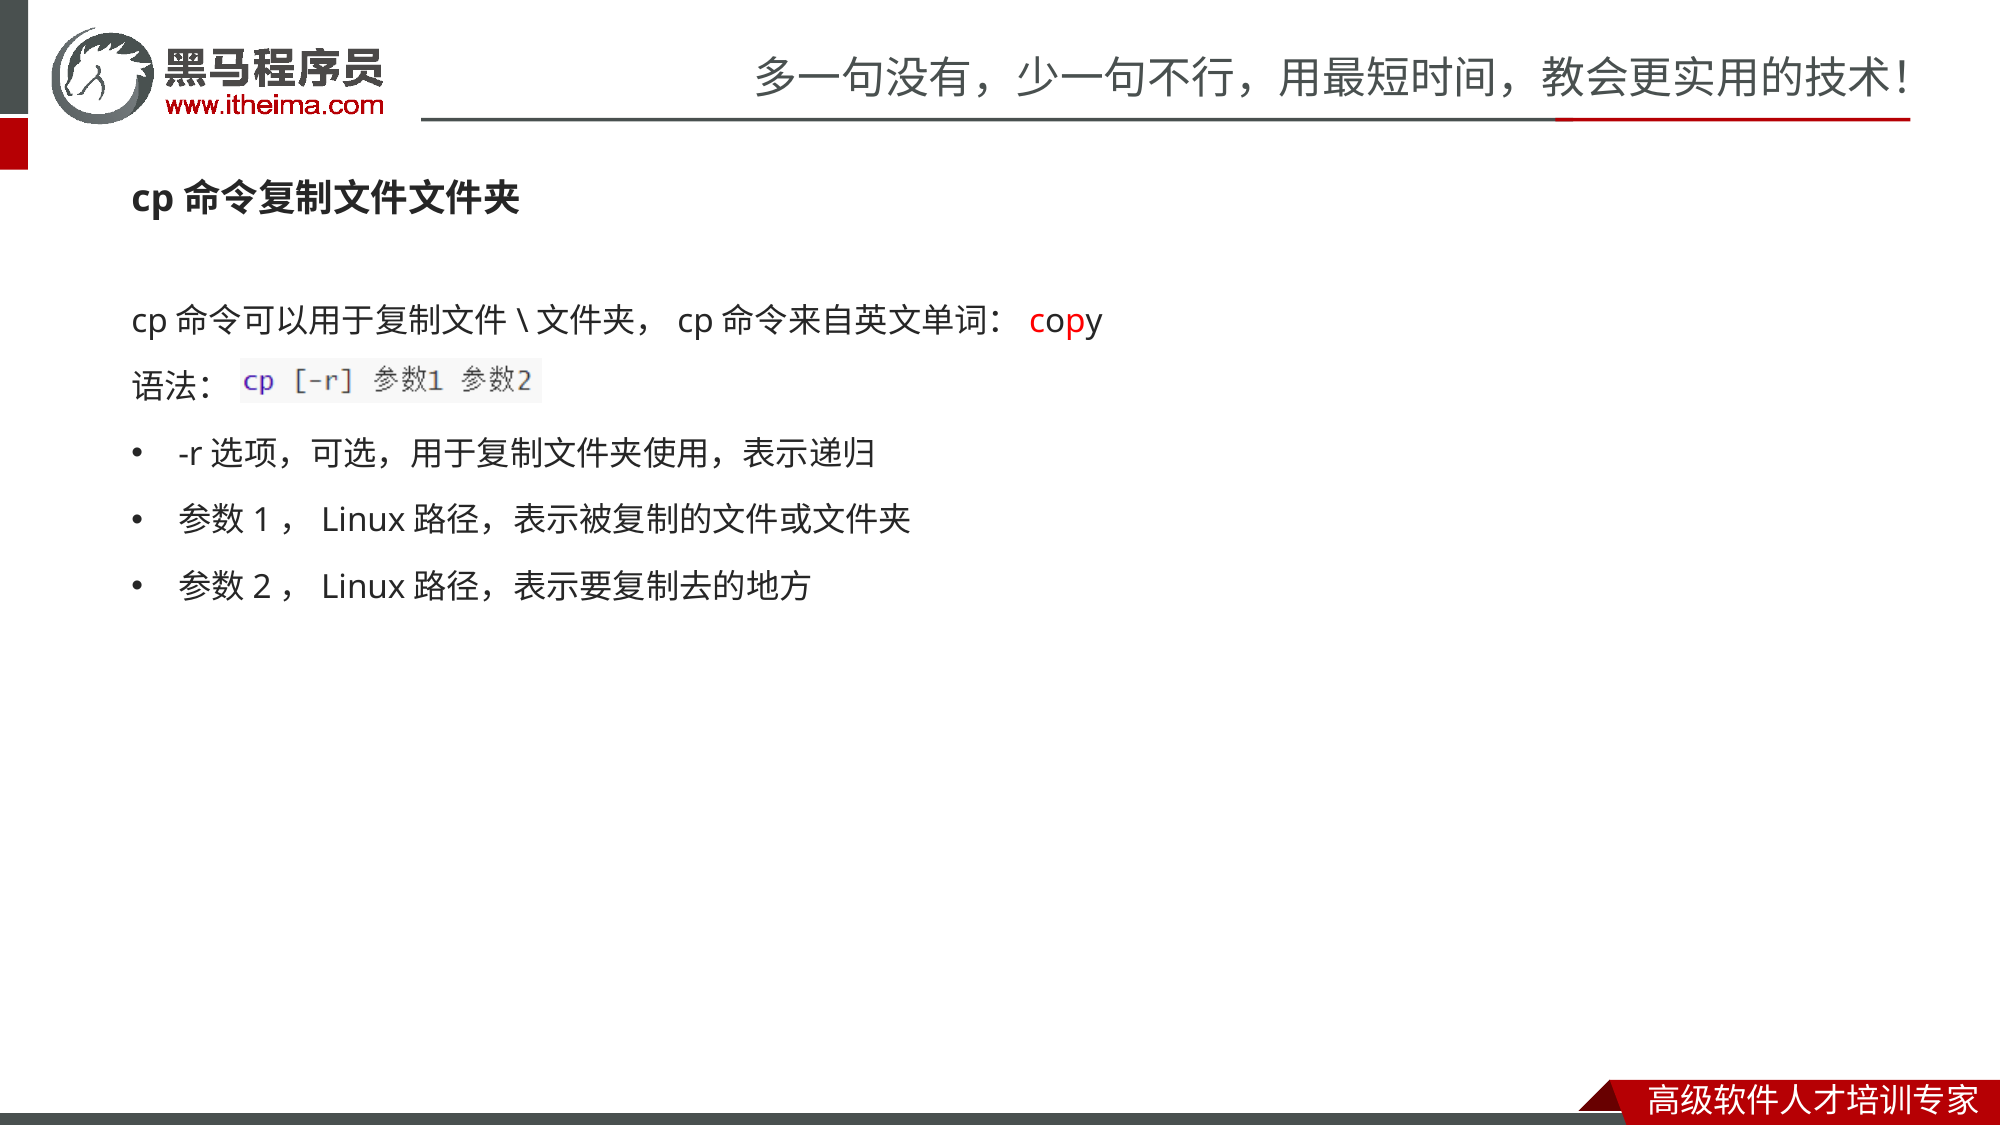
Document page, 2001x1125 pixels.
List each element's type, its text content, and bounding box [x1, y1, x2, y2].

picture [239, 358, 542, 403]
list cp命令复制文件文件夹 [116, 154, 1872, 239]
picture [50, 26, 384, 125]
list cp命令可以用于复制文件\文件夹，cp命令来自英文单词：copy 语法： -r选项，可选，用于复制文件夹使用，表示递归 参数1，Linux路径，表示被复制的文件或文件夹 参数2，Linux路径，表示要复制去的地方 [116, 271, 1872, 964]
